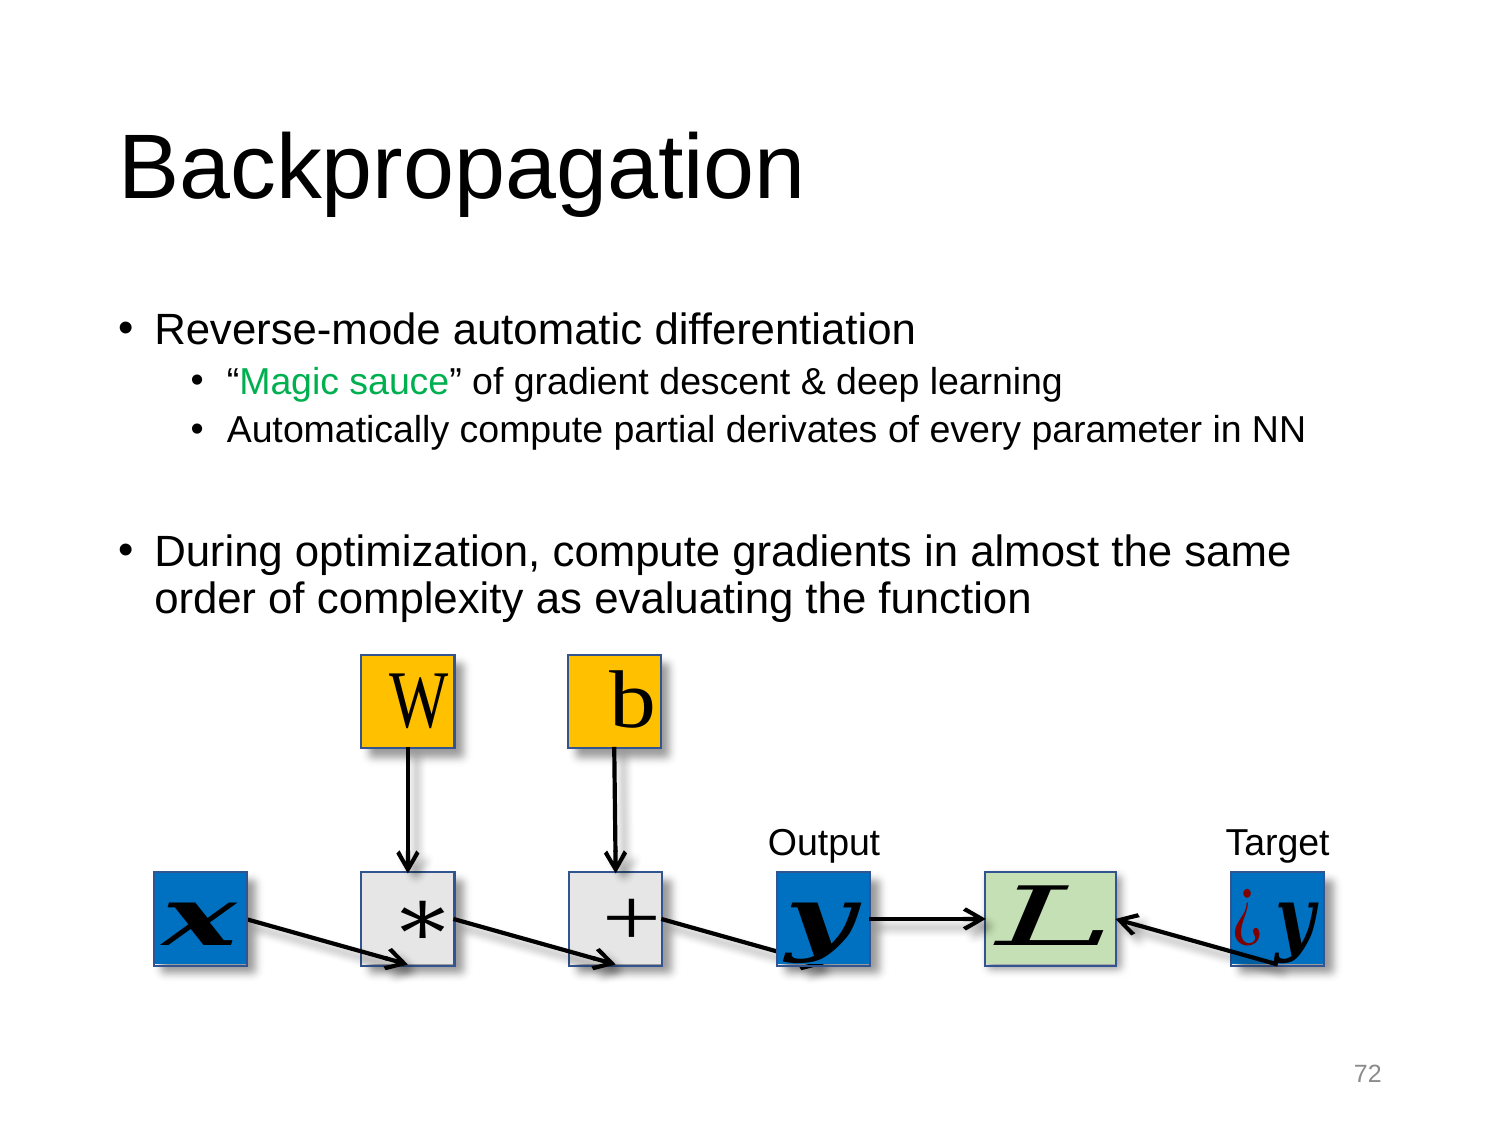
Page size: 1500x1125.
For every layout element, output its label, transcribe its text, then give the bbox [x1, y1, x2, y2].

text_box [154, 655, 1346, 965]
slide_number 72 [1059, 1042, 1397, 1103]
title Backpropagation [103, 59, 1397, 278]
list Reverse-mode automatic differentiation “Magic sauce” of gradient descent & deep learning Automatically compute partial derivates of every parameter in NN During optimization, compute gradients in almost the same order of complexity as evaluating the function [103, 299, 1397, 1014]
